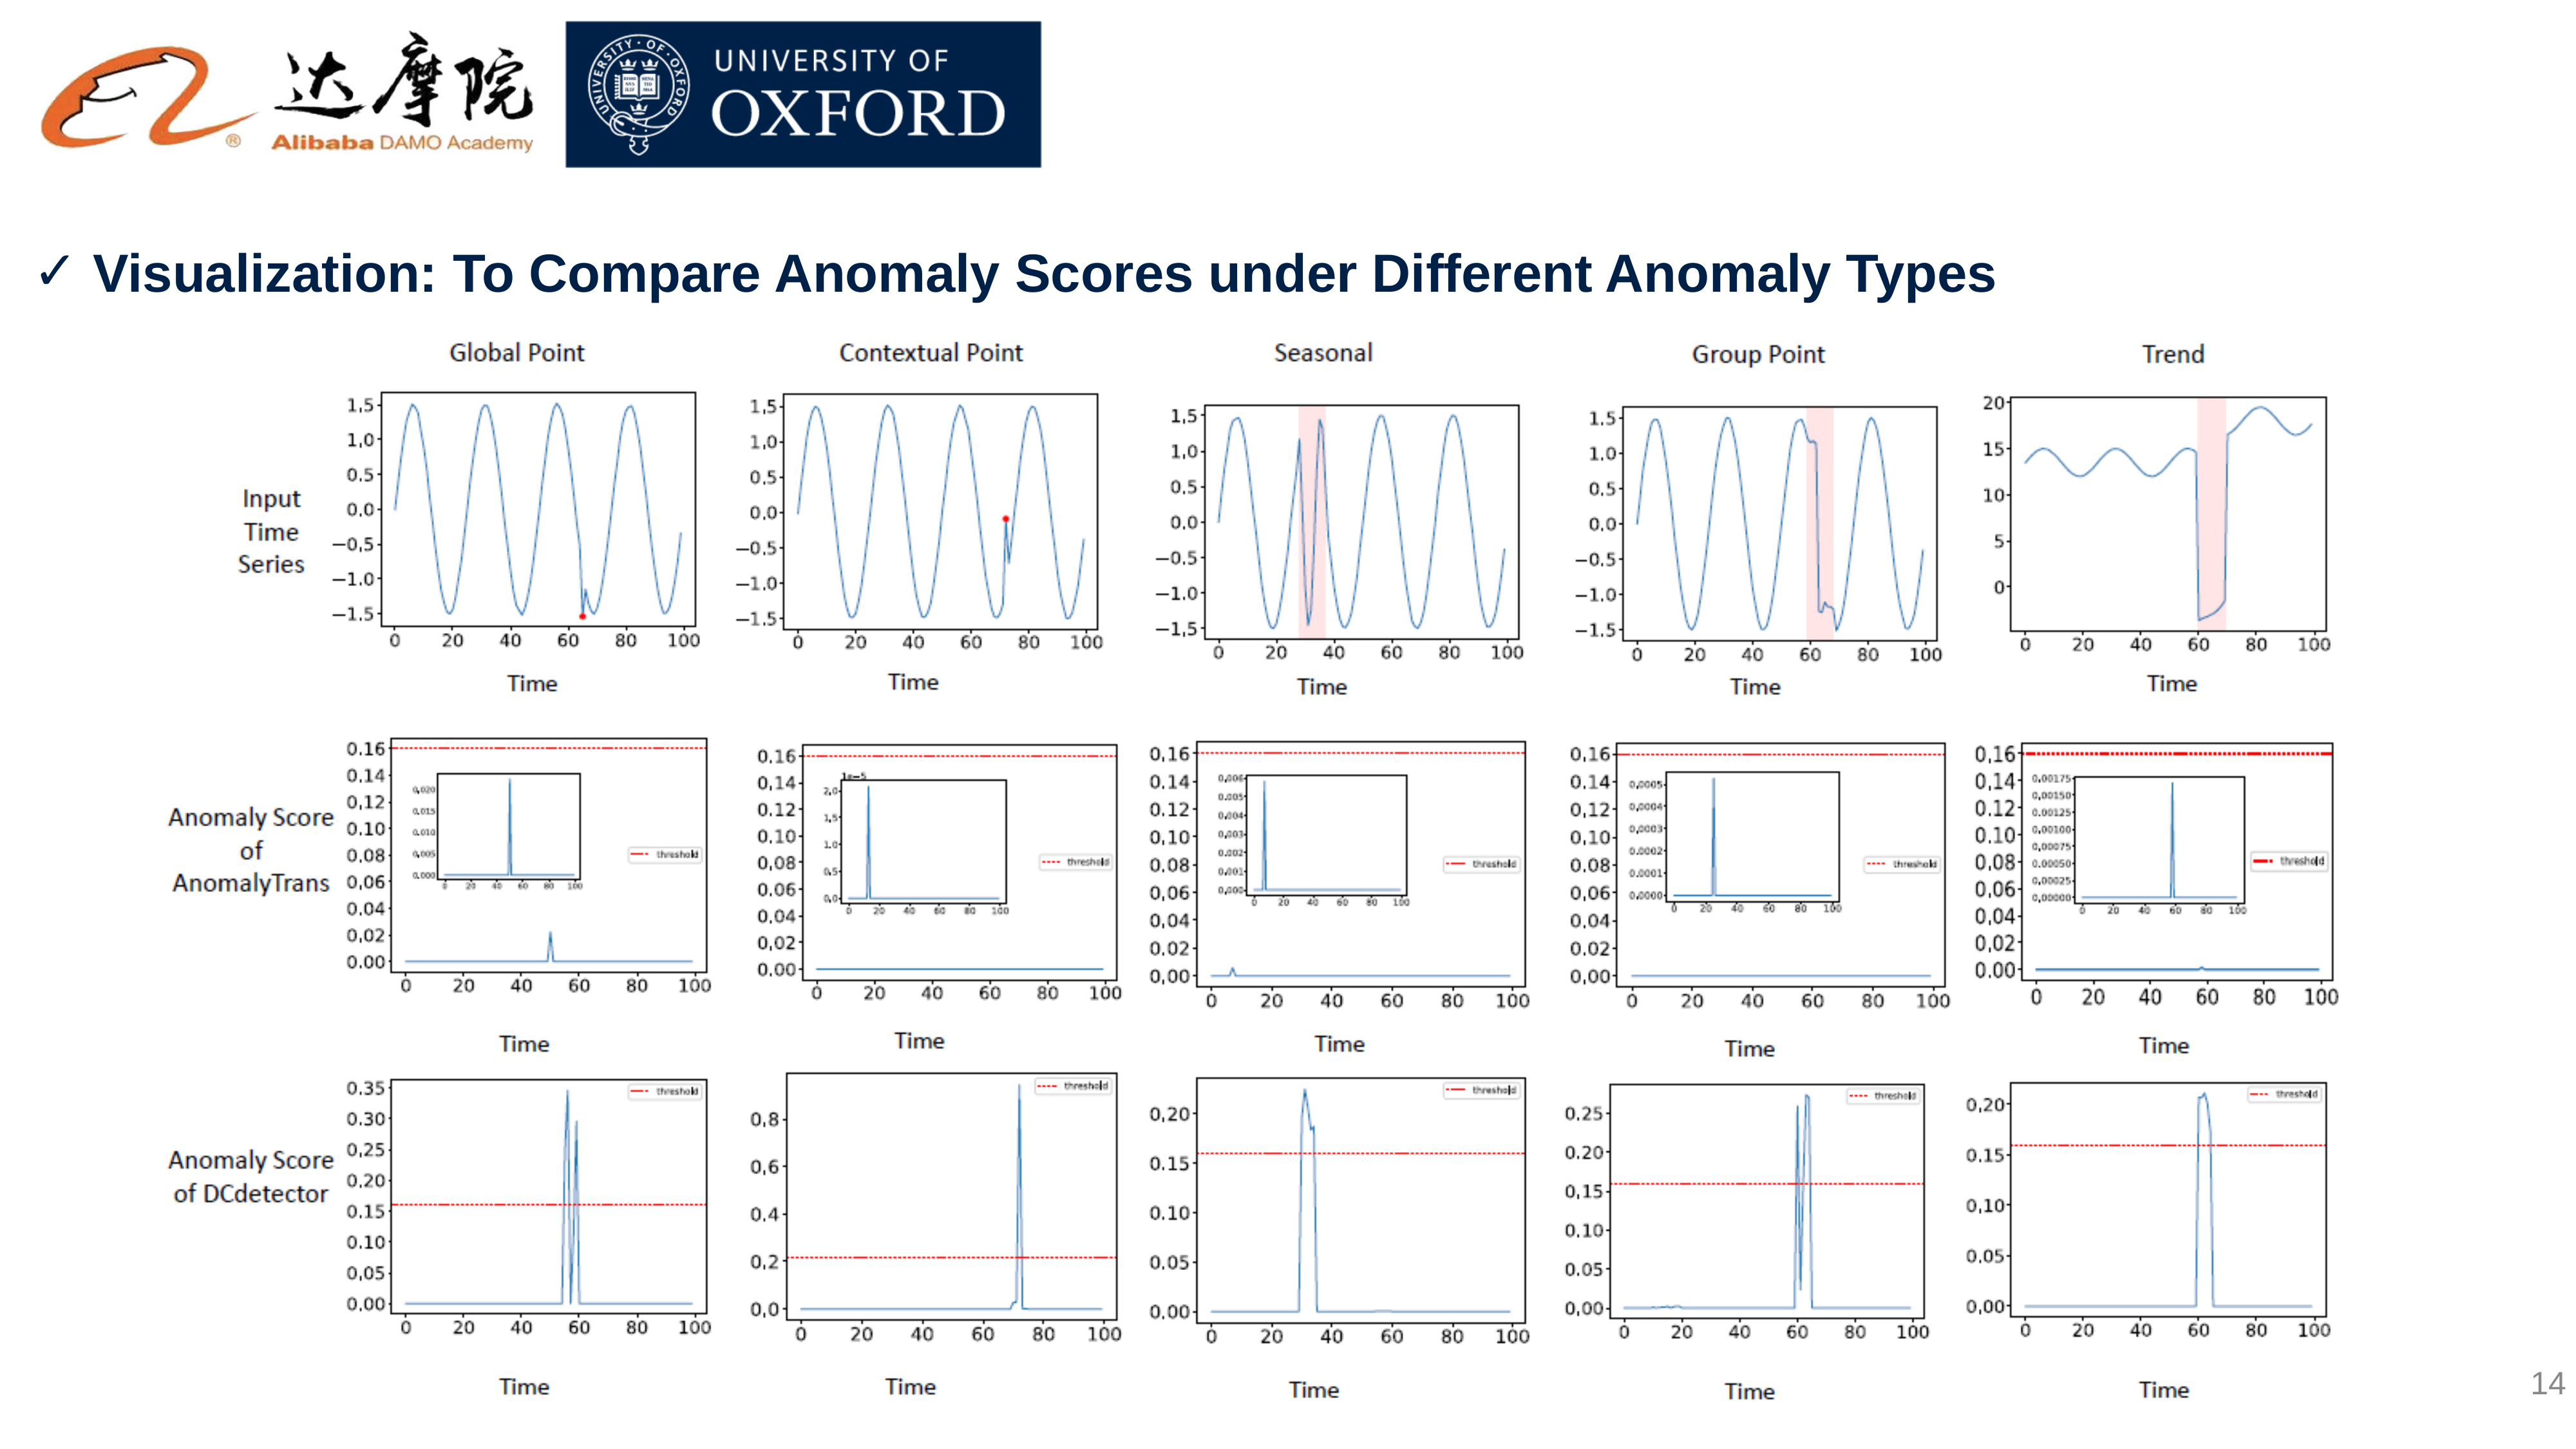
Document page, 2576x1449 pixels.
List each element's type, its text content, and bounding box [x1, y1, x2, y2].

picture [112, 327, 2353, 1405]
slide_number 14 [2519, 1353, 2576, 1410]
picture [33, 19, 545, 170]
text_box Visualization: To Compare Anomaly Scores under Different Anomaly Types [23, 216, 2327, 313]
picture [564, 19, 1044, 170]
